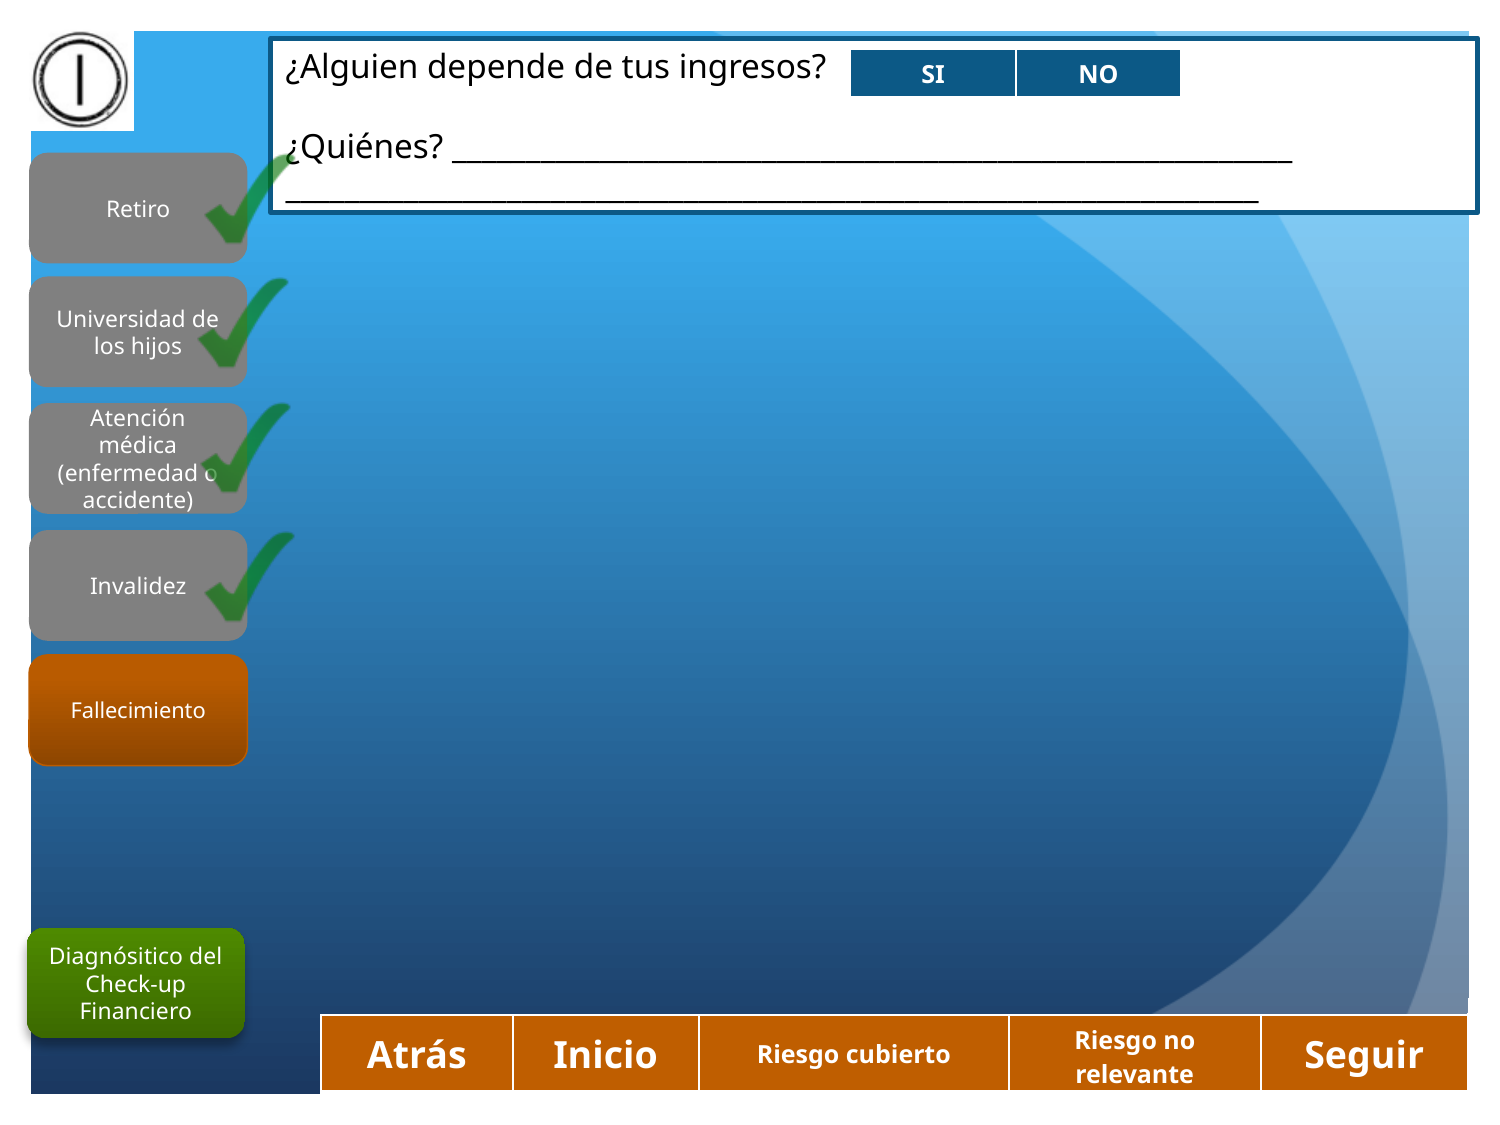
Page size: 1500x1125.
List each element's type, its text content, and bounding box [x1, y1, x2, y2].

text_box Retiro [28, 151, 248, 265]
text_box Diagnósitico del Check-up Financiero [26, 927, 246, 1039]
table_header SI [851, 50, 1015, 96]
table_header Riesgo no relevante [1010, 1016, 1260, 1090]
table_header Riesgo cubierto [700, 1016, 1008, 1090]
picture [24, 29, 1473, 1094]
table_header Atrás [322, 1016, 512, 1090]
table_header NO [1017, 50, 1180, 96]
table_header Inicio [514, 1016, 698, 1090]
text_box ¿Alguien depende de tus ingresos? ¿Quiénes? _________________________________________________________ __________________________________________________________________ [268, 36, 1480, 215]
table_header Seguir [1262, 1016, 1467, 1090]
text_box Fallecimiento [28, 654, 249, 767]
text_box Universidad de los hijos [28, 275, 248, 388]
text_box Invalidez [28, 529, 248, 642]
text_box Atención médica (enfermedad o accidente) [28, 402, 248, 515]
